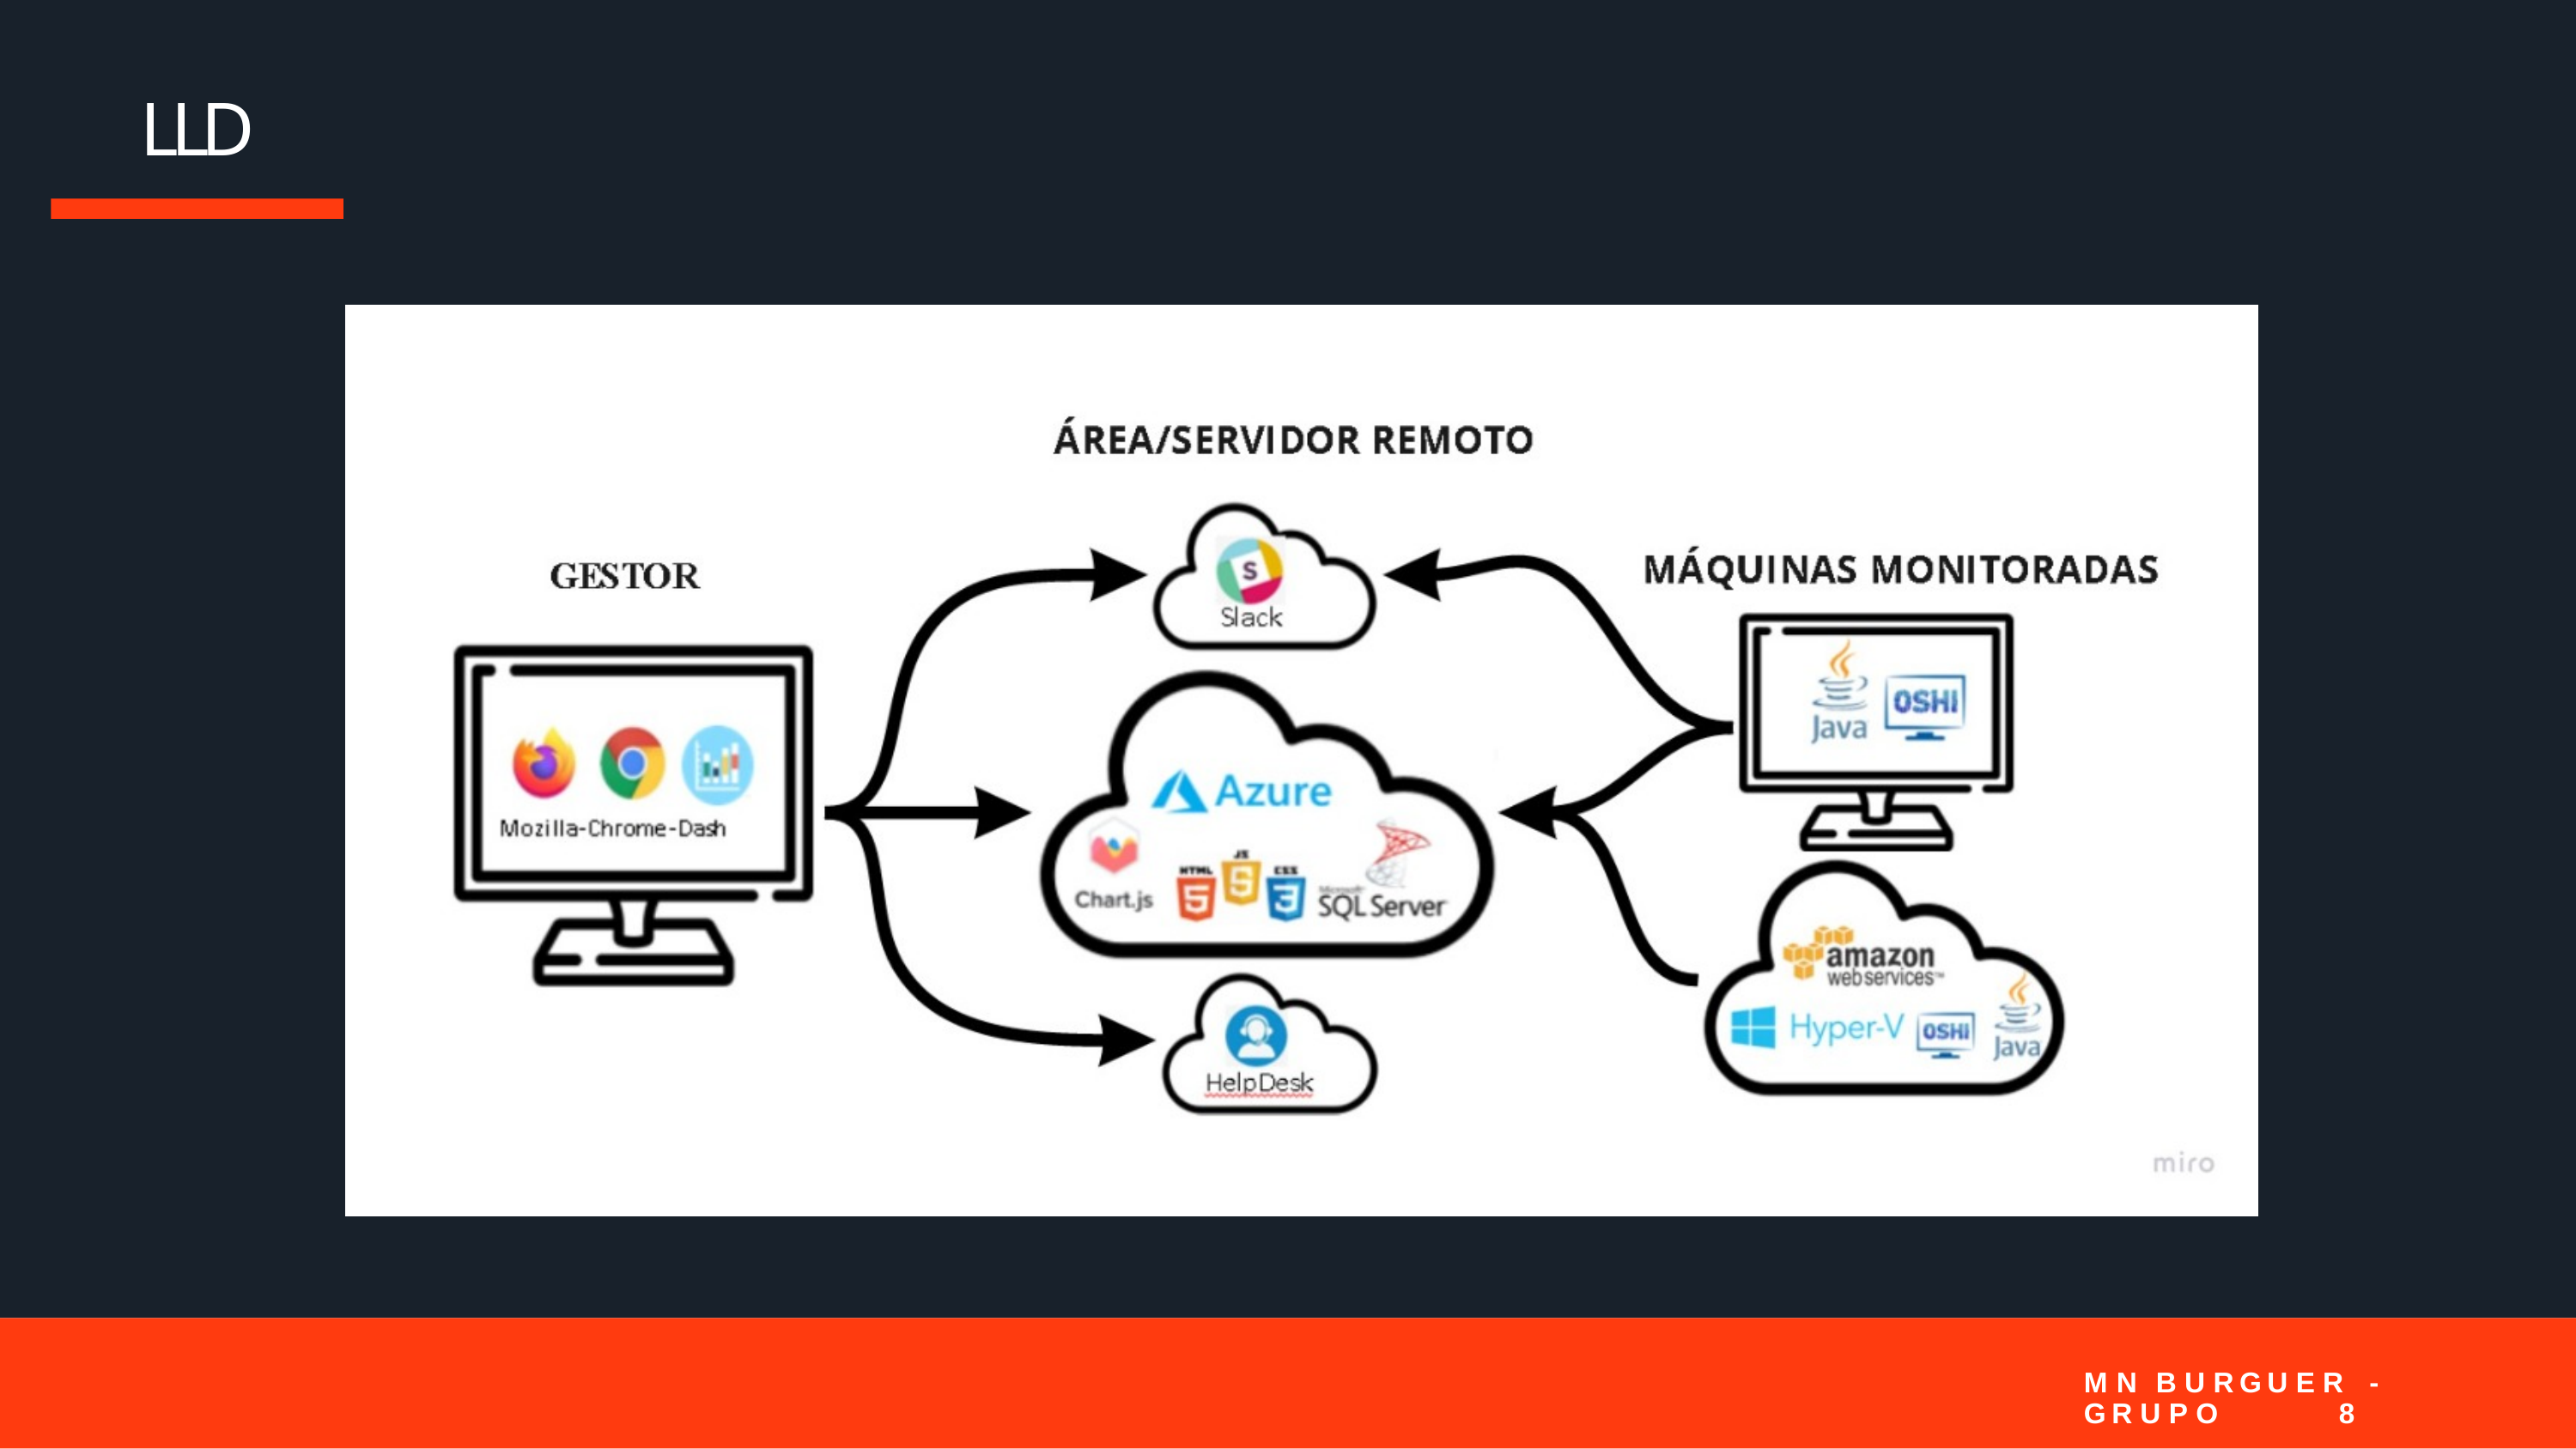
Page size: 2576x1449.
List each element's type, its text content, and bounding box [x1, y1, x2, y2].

text_box LLD [51, 80, 343, 171]
text_box [0, 1318, 2576, 1449]
text_box [51, 198, 343, 219]
footer M N B U R G U E R - G R U P O 8 [2081, 1367, 2524, 1449]
picture [344, 305, 2258, 1217]
